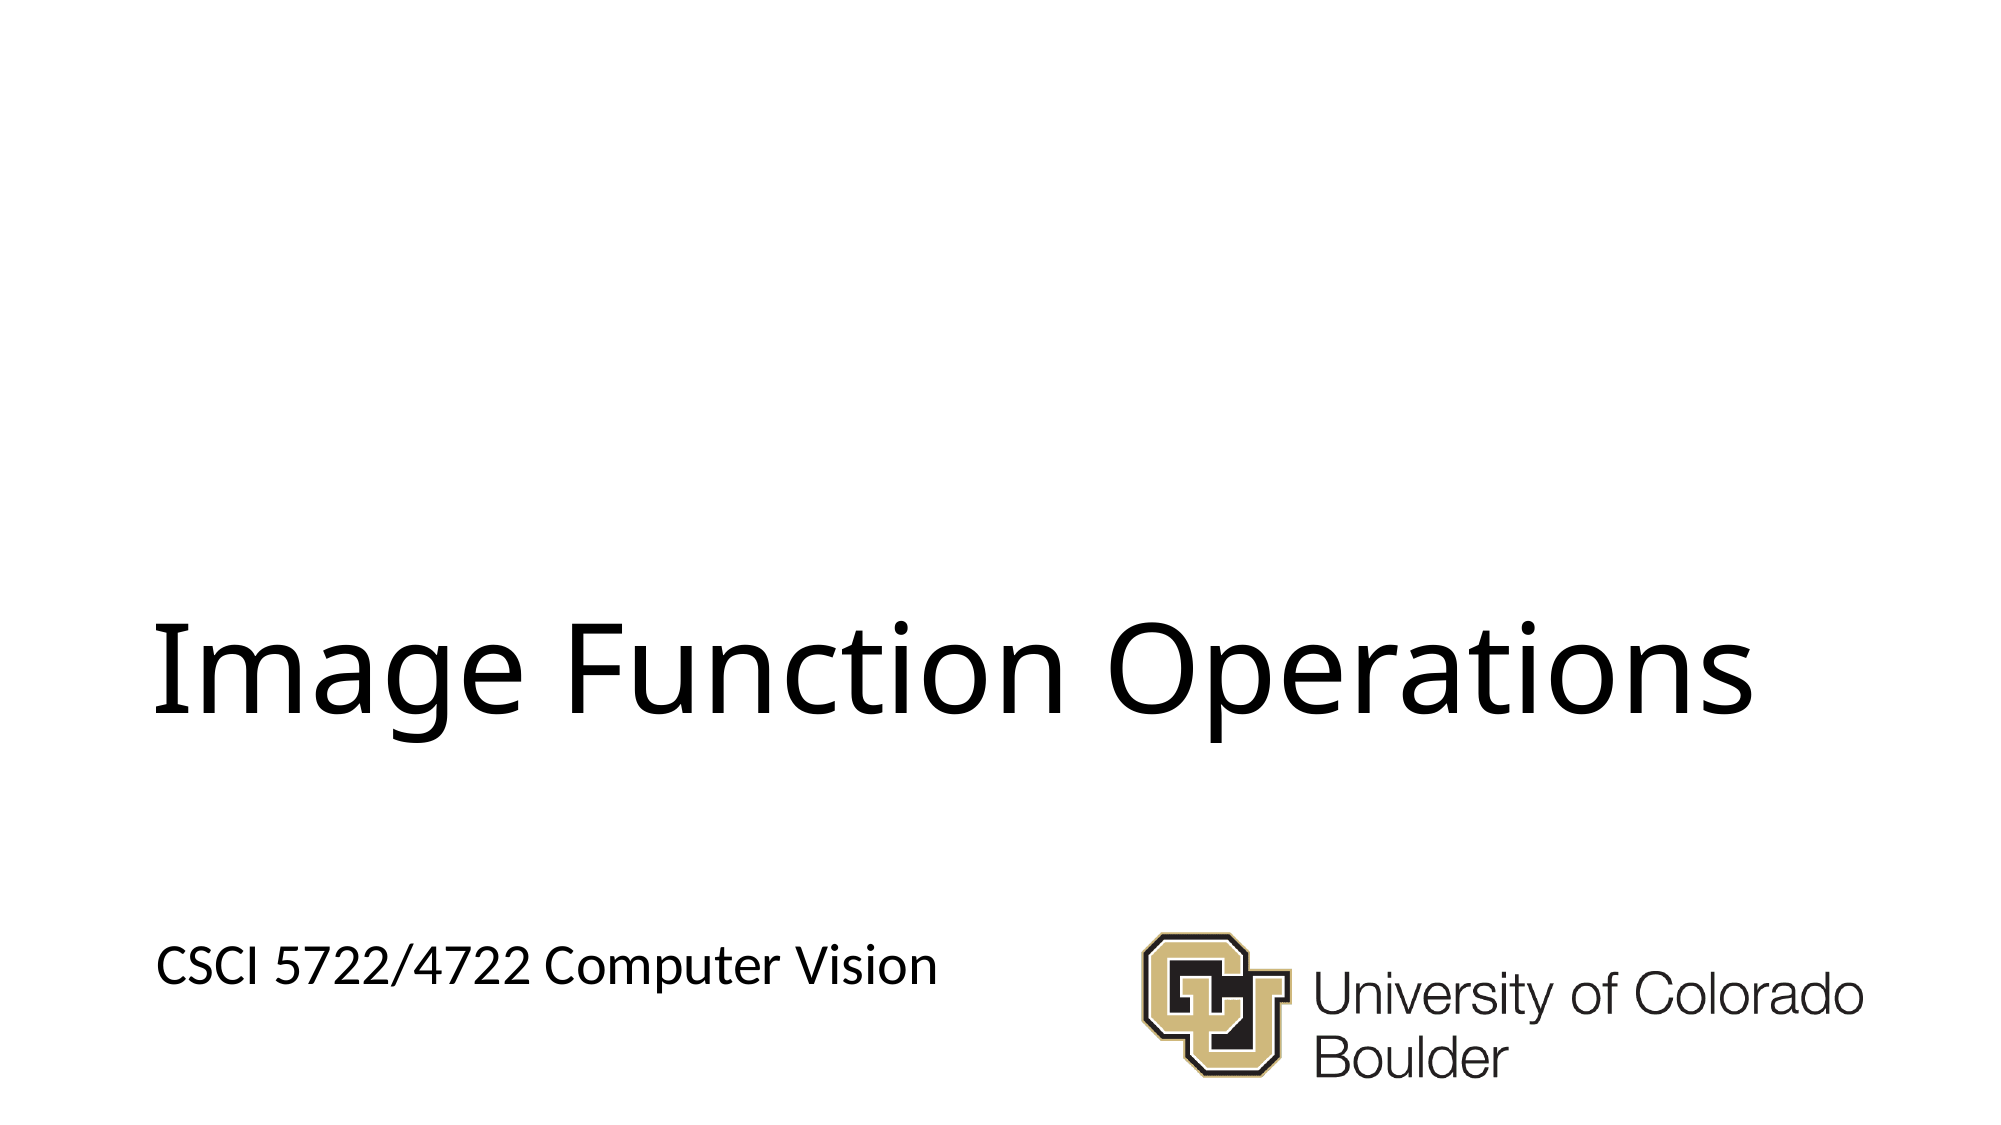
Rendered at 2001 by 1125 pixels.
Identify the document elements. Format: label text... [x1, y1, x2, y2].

picture [1115, 763, 1889, 1125]
title Image Function Operations [136, 280, 1862, 749]
